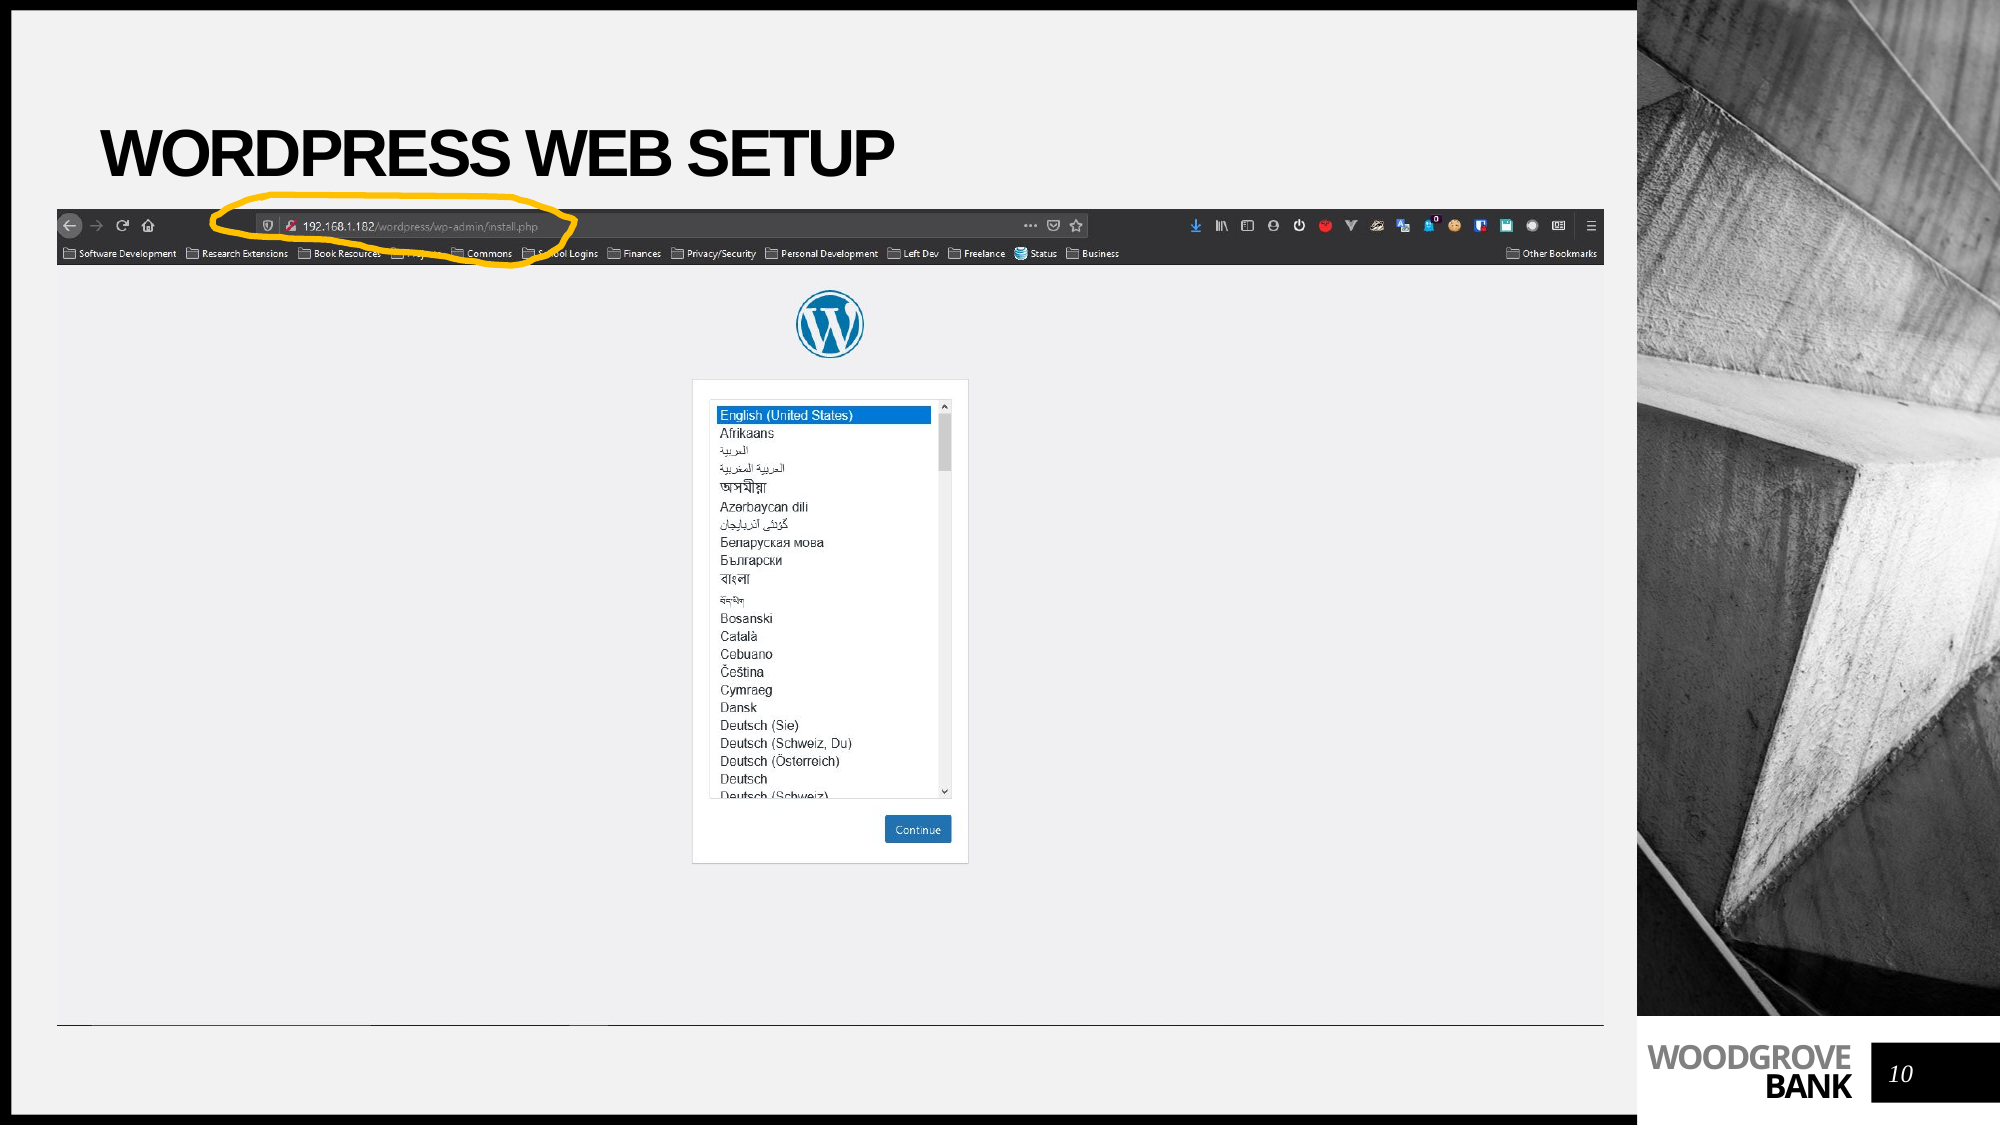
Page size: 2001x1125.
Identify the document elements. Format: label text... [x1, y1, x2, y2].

title WordPress web setup [100, 119, 1049, 190]
text_box [224, 193, 553, 209]
slide_number 10 [1877, 1050, 1924, 1096]
picture [1637, 0, 2000, 1016]
picture [57, 209, 1604, 1026]
